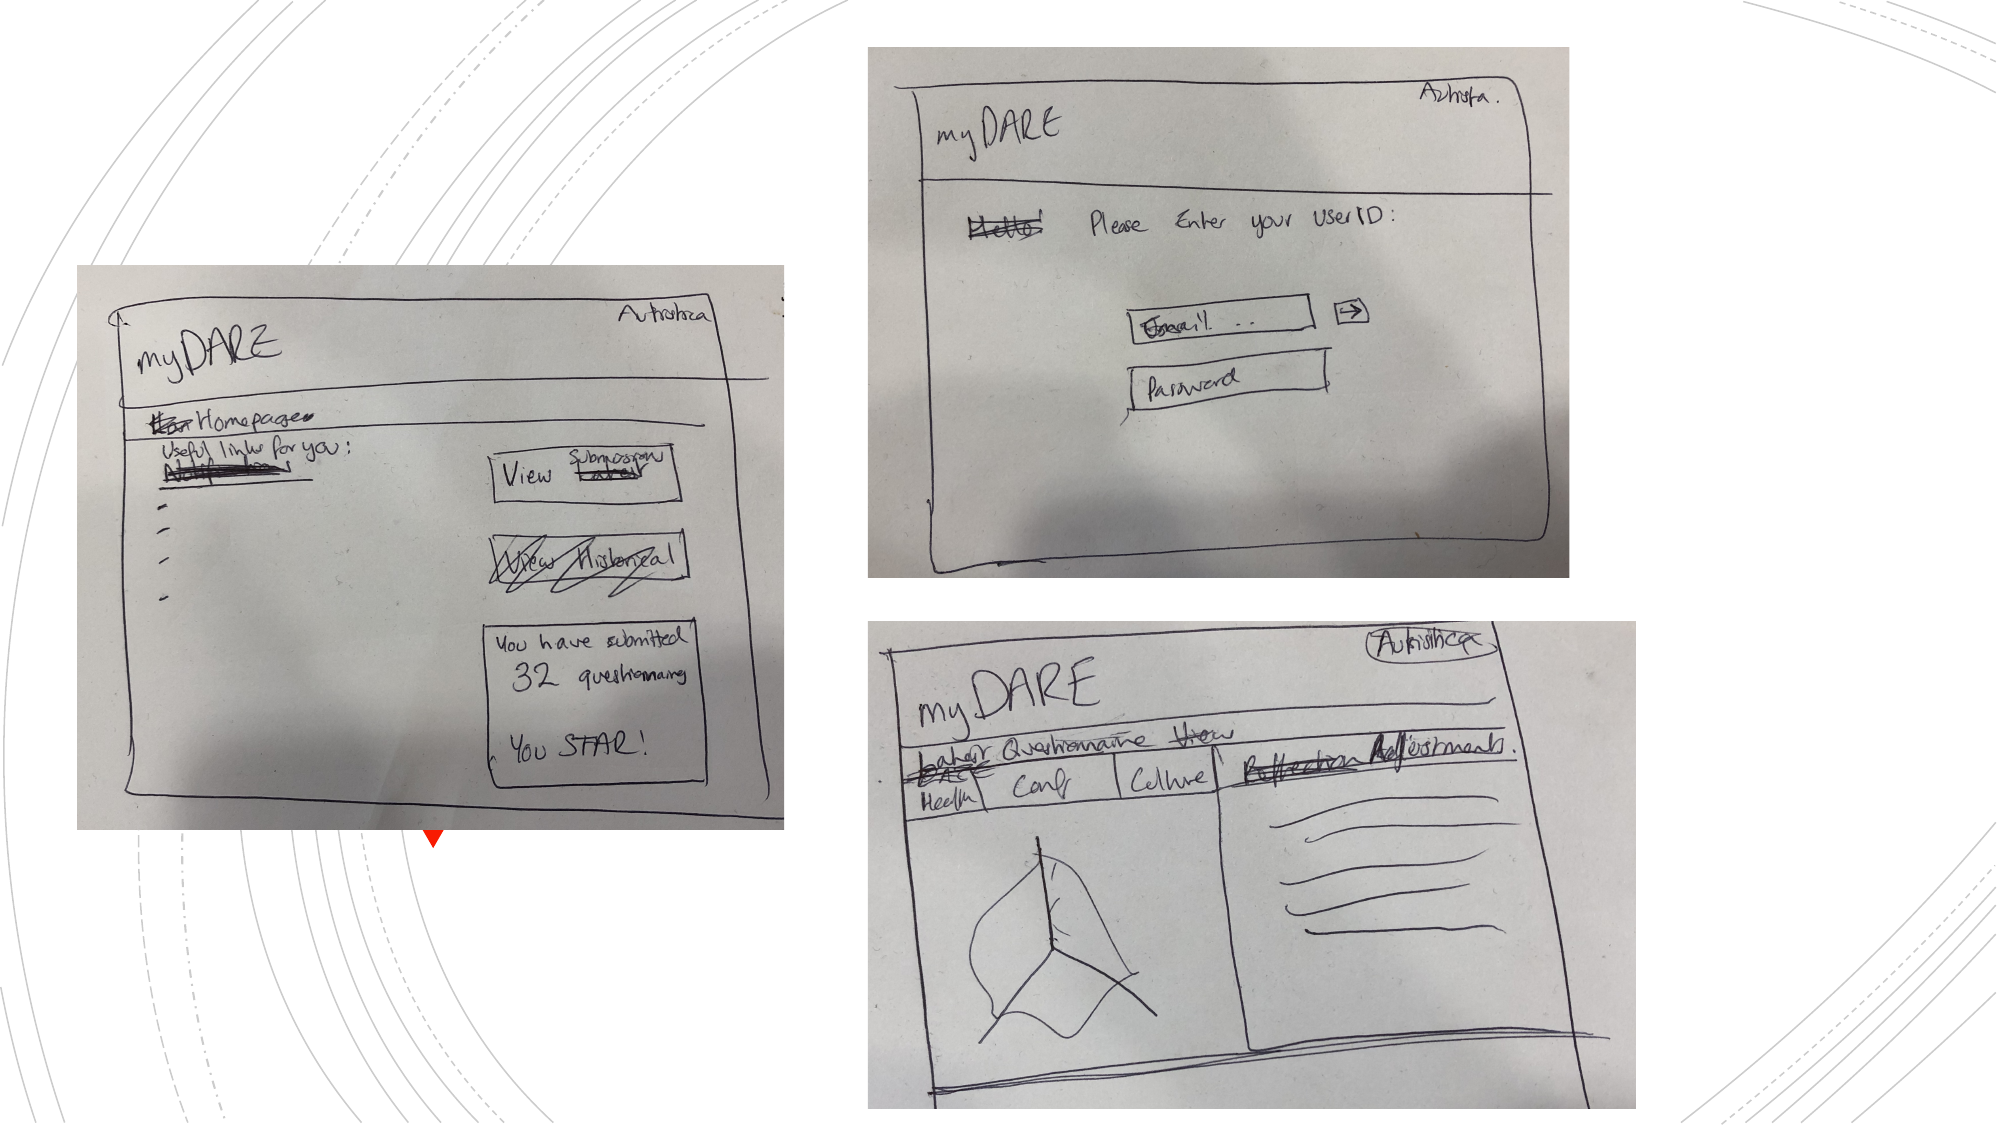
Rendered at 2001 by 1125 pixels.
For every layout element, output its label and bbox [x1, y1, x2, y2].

picture [76, 265, 785, 830]
picture [867, 620, 1637, 1110]
list [867, 47, 1570, 578]
